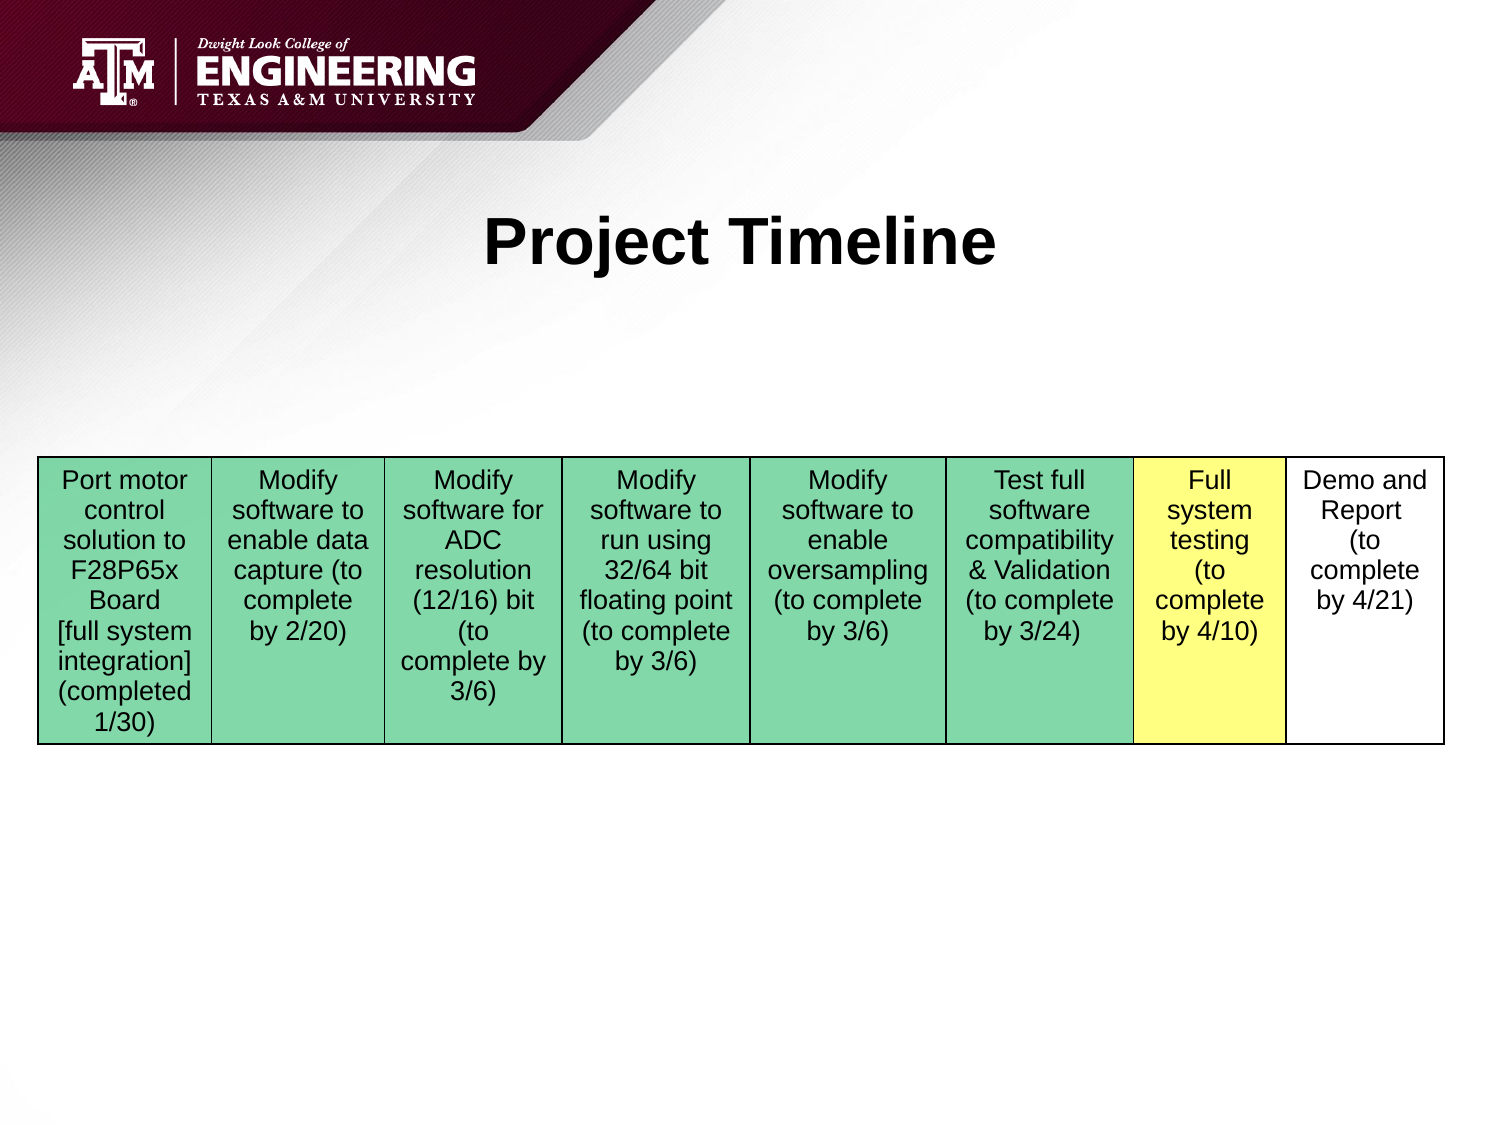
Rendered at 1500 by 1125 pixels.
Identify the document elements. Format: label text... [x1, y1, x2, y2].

table_header Test full software compatibility & Validation (to complete by 3/24) [947, 458, 1133, 743]
table_header Full system testing (to complete by 4/10) [1134, 458, 1285, 743]
table_header Modify software to enable oversampling (to complete by 3/6) [751, 458, 945, 743]
table_header Modify software for ADC resolution (12/16) bit (to complete by 3/6) [385, 458, 561, 743]
table_header Port motor control solution to F28P65x Board [full system integration] (completed 1/30) [39, 458, 211, 743]
title Project Timeline [75, 172, 1425, 304]
table_header Modify software to enable data capture (to complete by 2/20) [212, 458, 384, 743]
picture [0, 0, 1500, 1125]
table_header Modify software to run using 32/64 bit floating point (to complete by 3/6) [563, 458, 749, 743]
table_header Demo and Report (to complete by 4/21) [1287, 458, 1443, 743]
